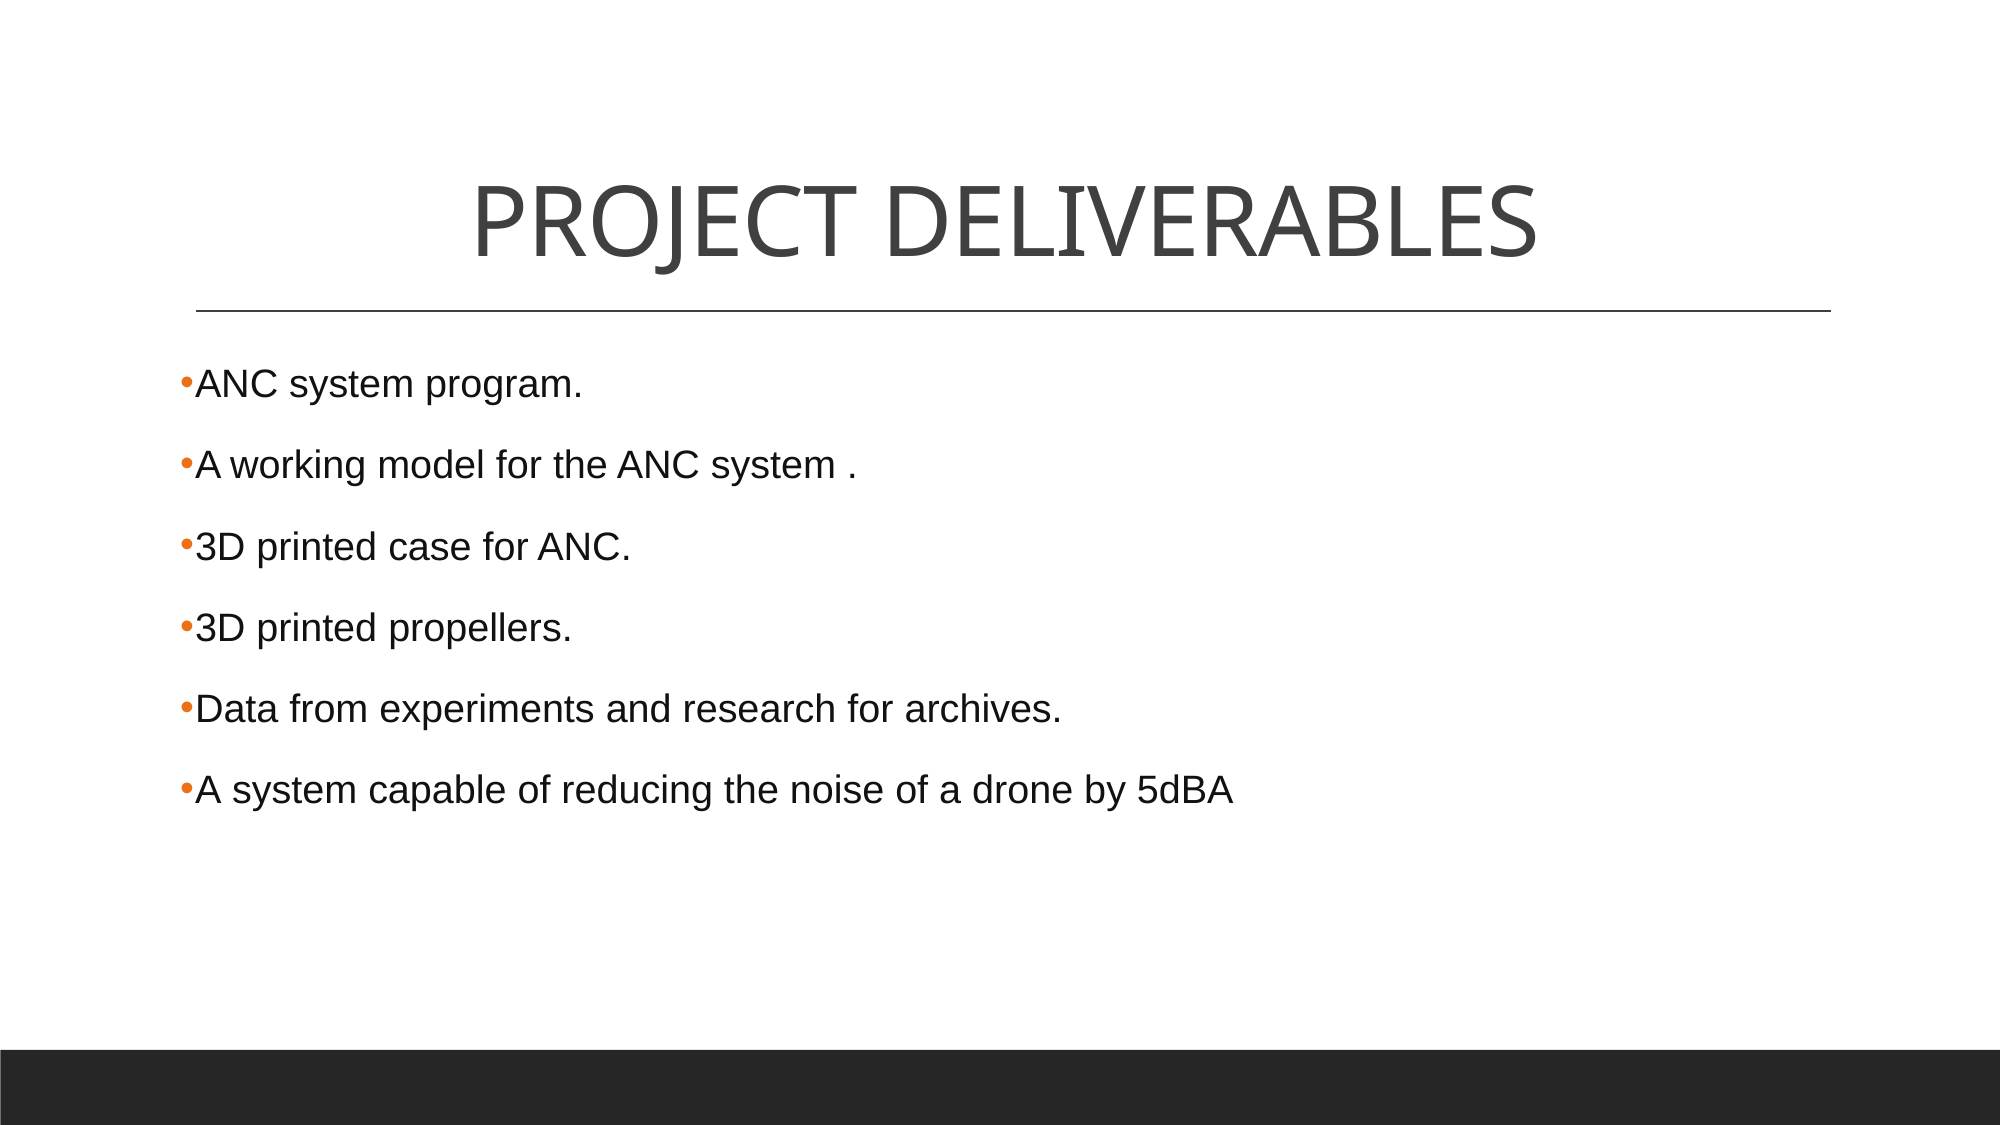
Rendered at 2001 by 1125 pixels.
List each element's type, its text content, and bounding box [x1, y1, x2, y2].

title PROJECT DELIVERABLES [180, 47, 1830, 285]
list ANC system program. A working model for the ANC system . 3D printed case for ANC. 3D printed propellers. Data from experiments and research for archives. A system capable of reducing the noise of a drone by 5dBA [180, 345, 1830, 963]
